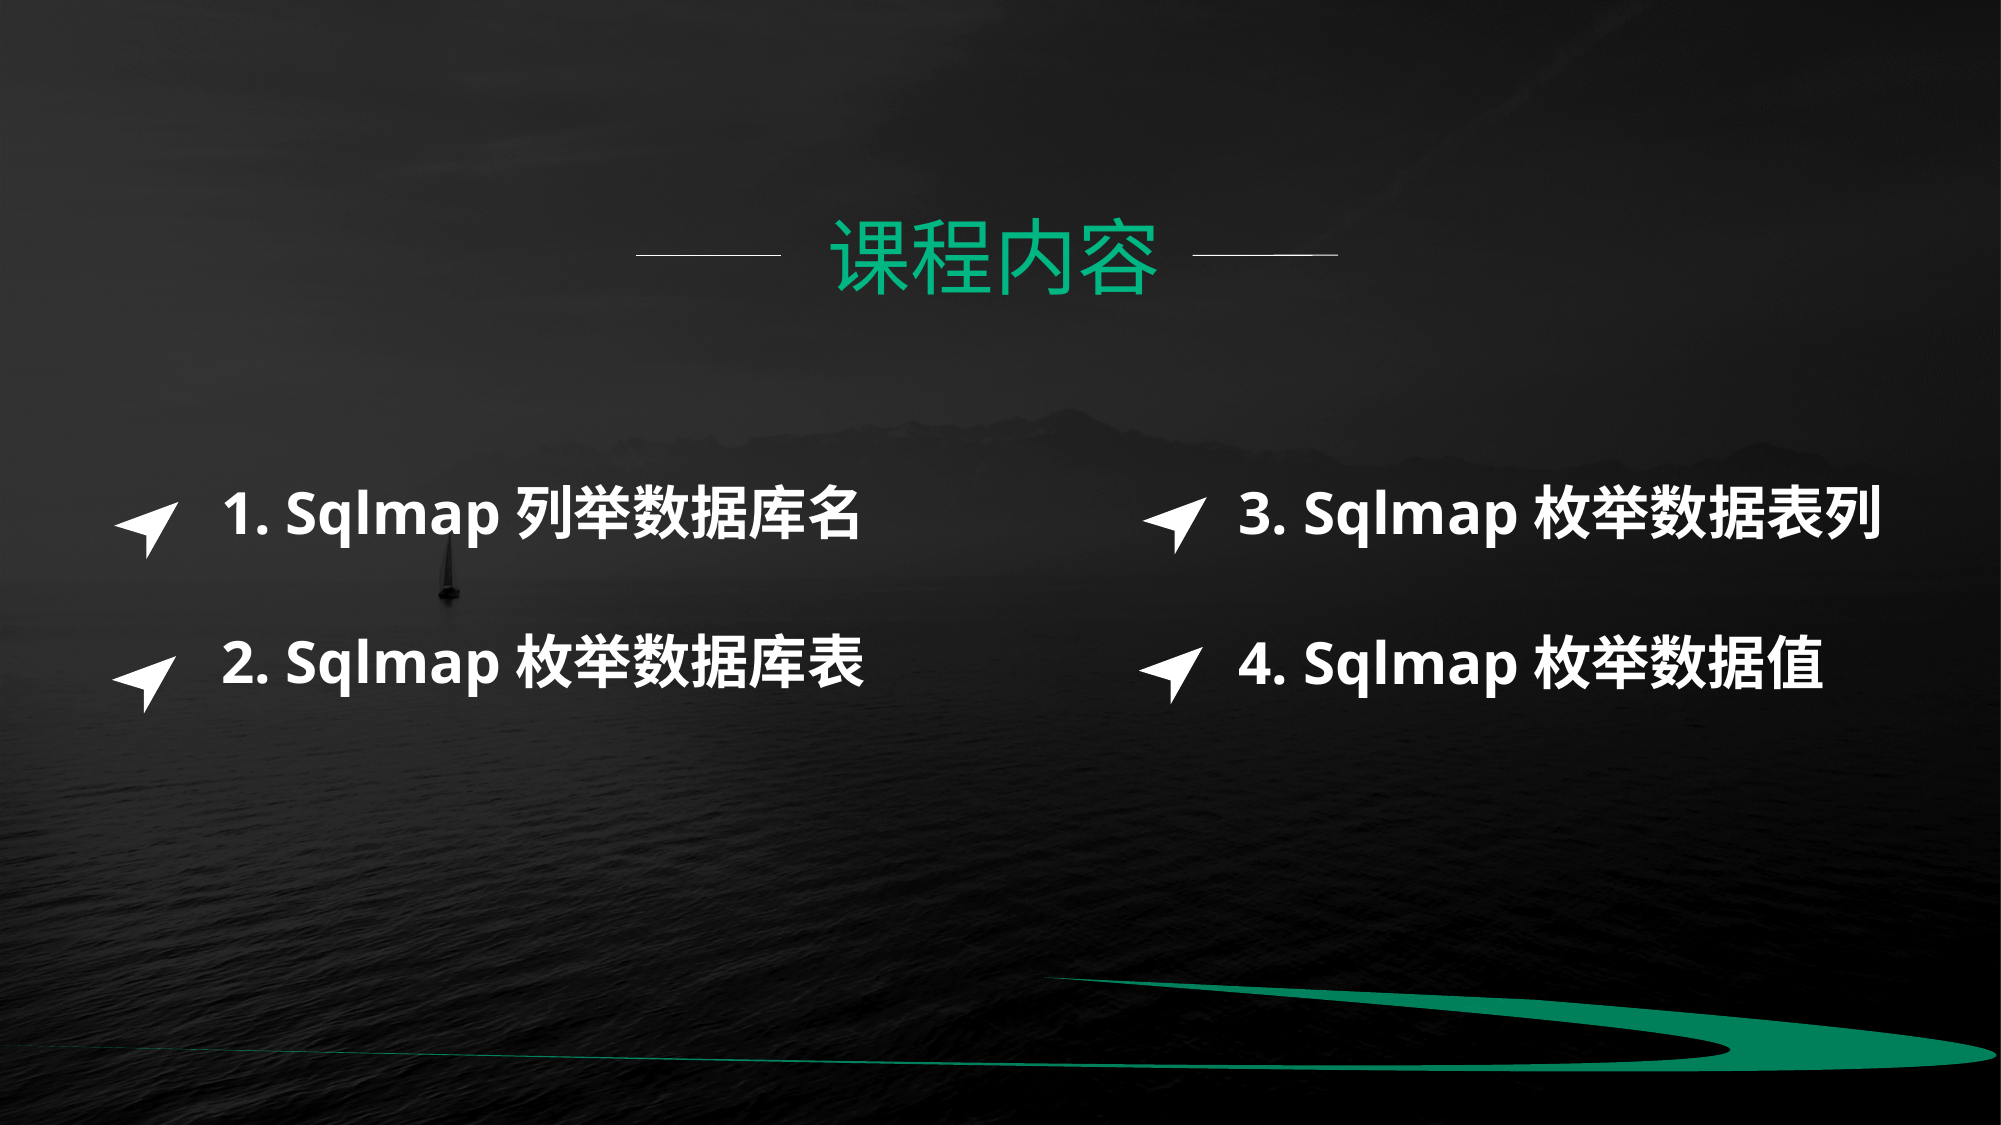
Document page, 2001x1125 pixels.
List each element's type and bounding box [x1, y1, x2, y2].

text_box [111, 468, 879, 714]
text_box [635, 197, 1338, 314]
text_box [1138, 468, 1897, 705]
text_box [0, 976, 1998, 1073]
picture [0, 0, 2001, 1125]
